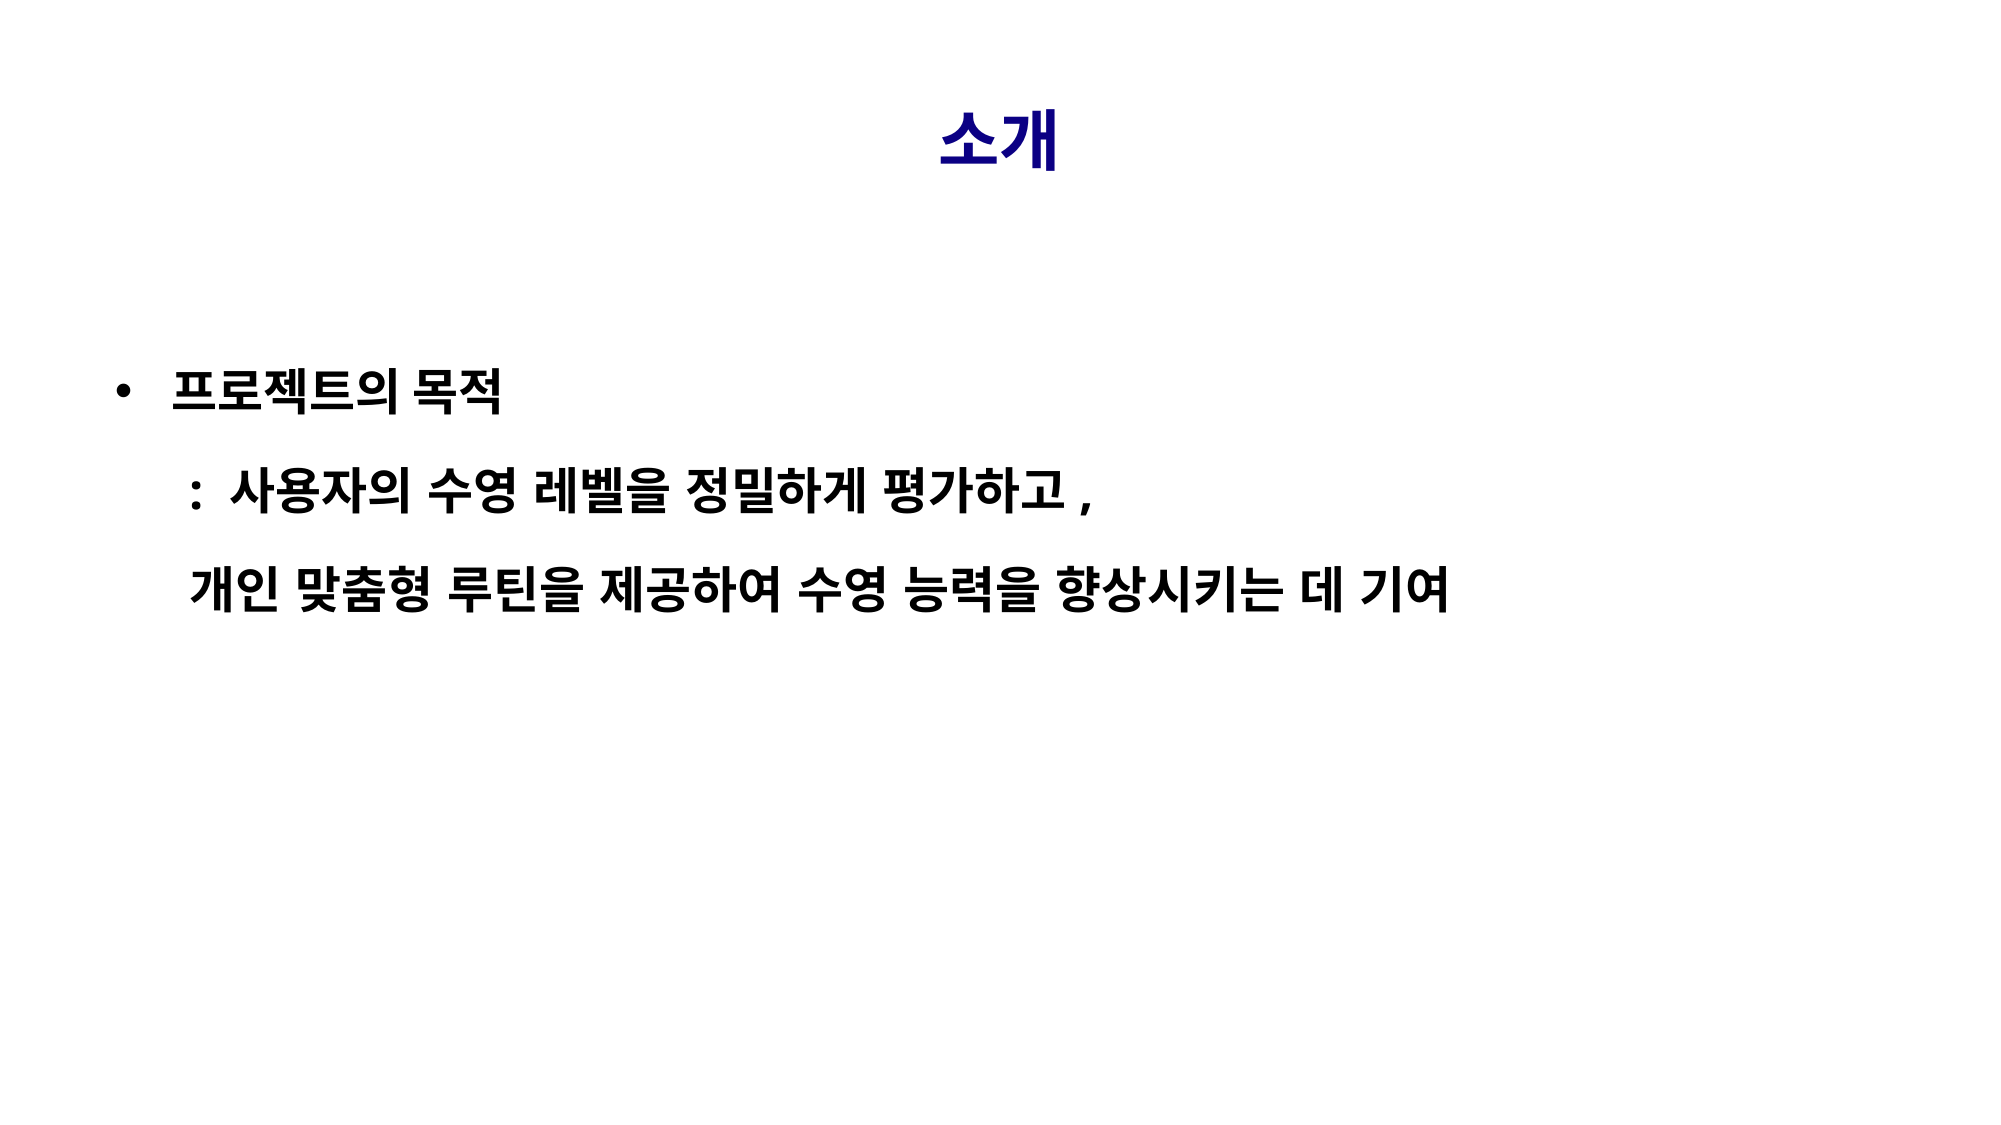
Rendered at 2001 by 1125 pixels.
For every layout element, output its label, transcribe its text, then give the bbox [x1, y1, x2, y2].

list 프로젝트의 목적 : 사용자의 수영 레벨을 정밀하게 평가하고, 개인 맞춤형 루틴을 제공하여 수영 능력을 향상시키는 데 기여 [99, 262, 1900, 1005]
title 소개 [99, 45, 1900, 233]
